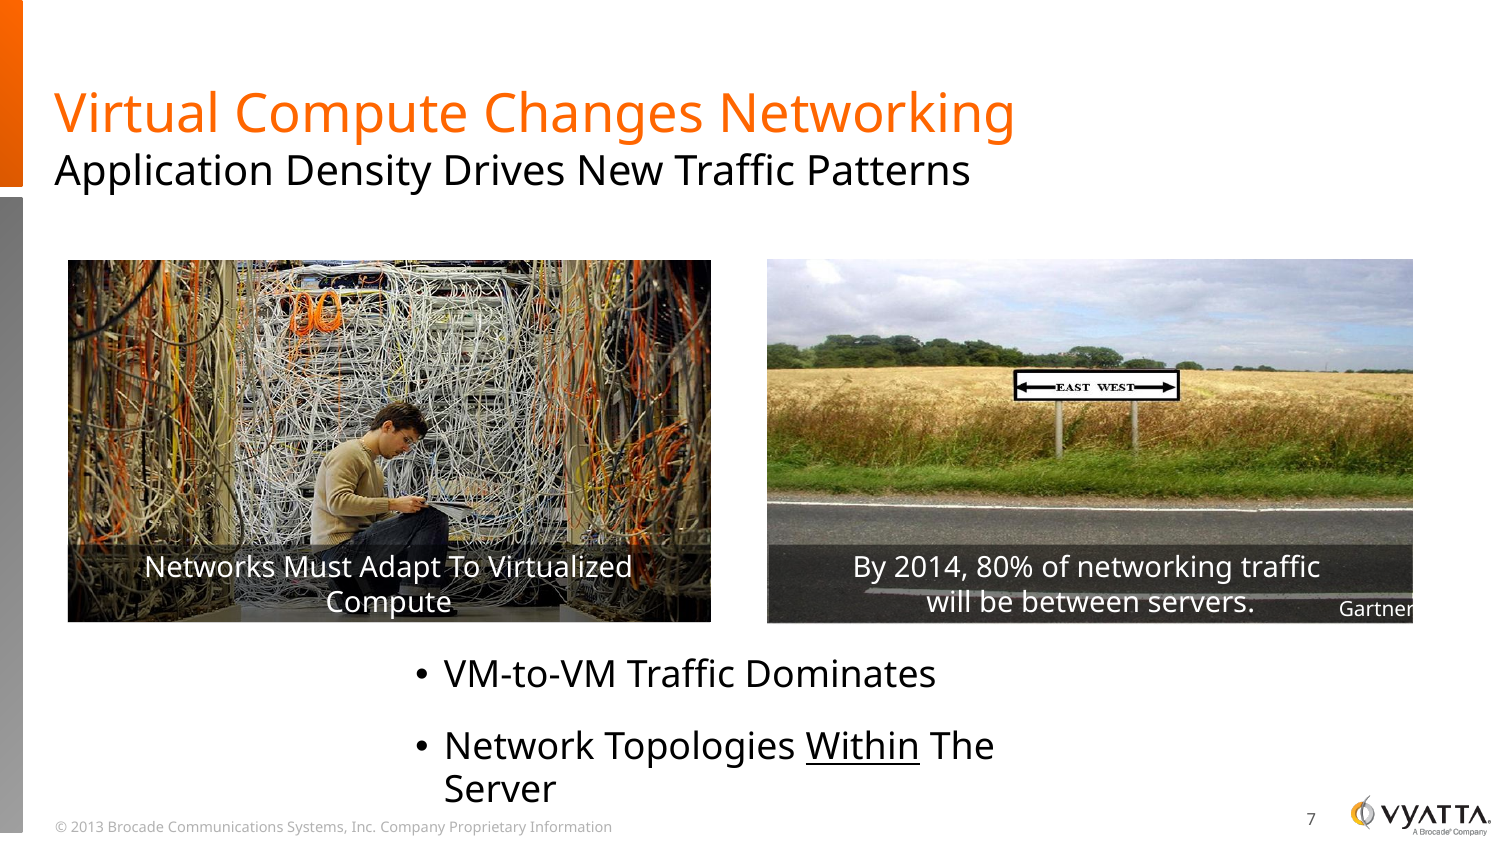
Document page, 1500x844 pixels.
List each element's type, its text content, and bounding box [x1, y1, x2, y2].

picture [67, 260, 711, 623]
picture [1351, 795, 1493, 836]
list VM-to-VM Traffic Dominates Network Topologies Within The Server [400, 646, 1071, 777]
title Virtual Compute Changes Networking [39, 75, 1387, 153]
picture [766, 259, 1413, 625]
slide_number 7 [1274, 813, 1317, 833]
list Application Density Drives New Traffic Patterns [39, 140, 1386, 204]
footer © 2013 Brocade Communications Systems, Inc. Company Proprietary Information [55, 818, 710, 836]
